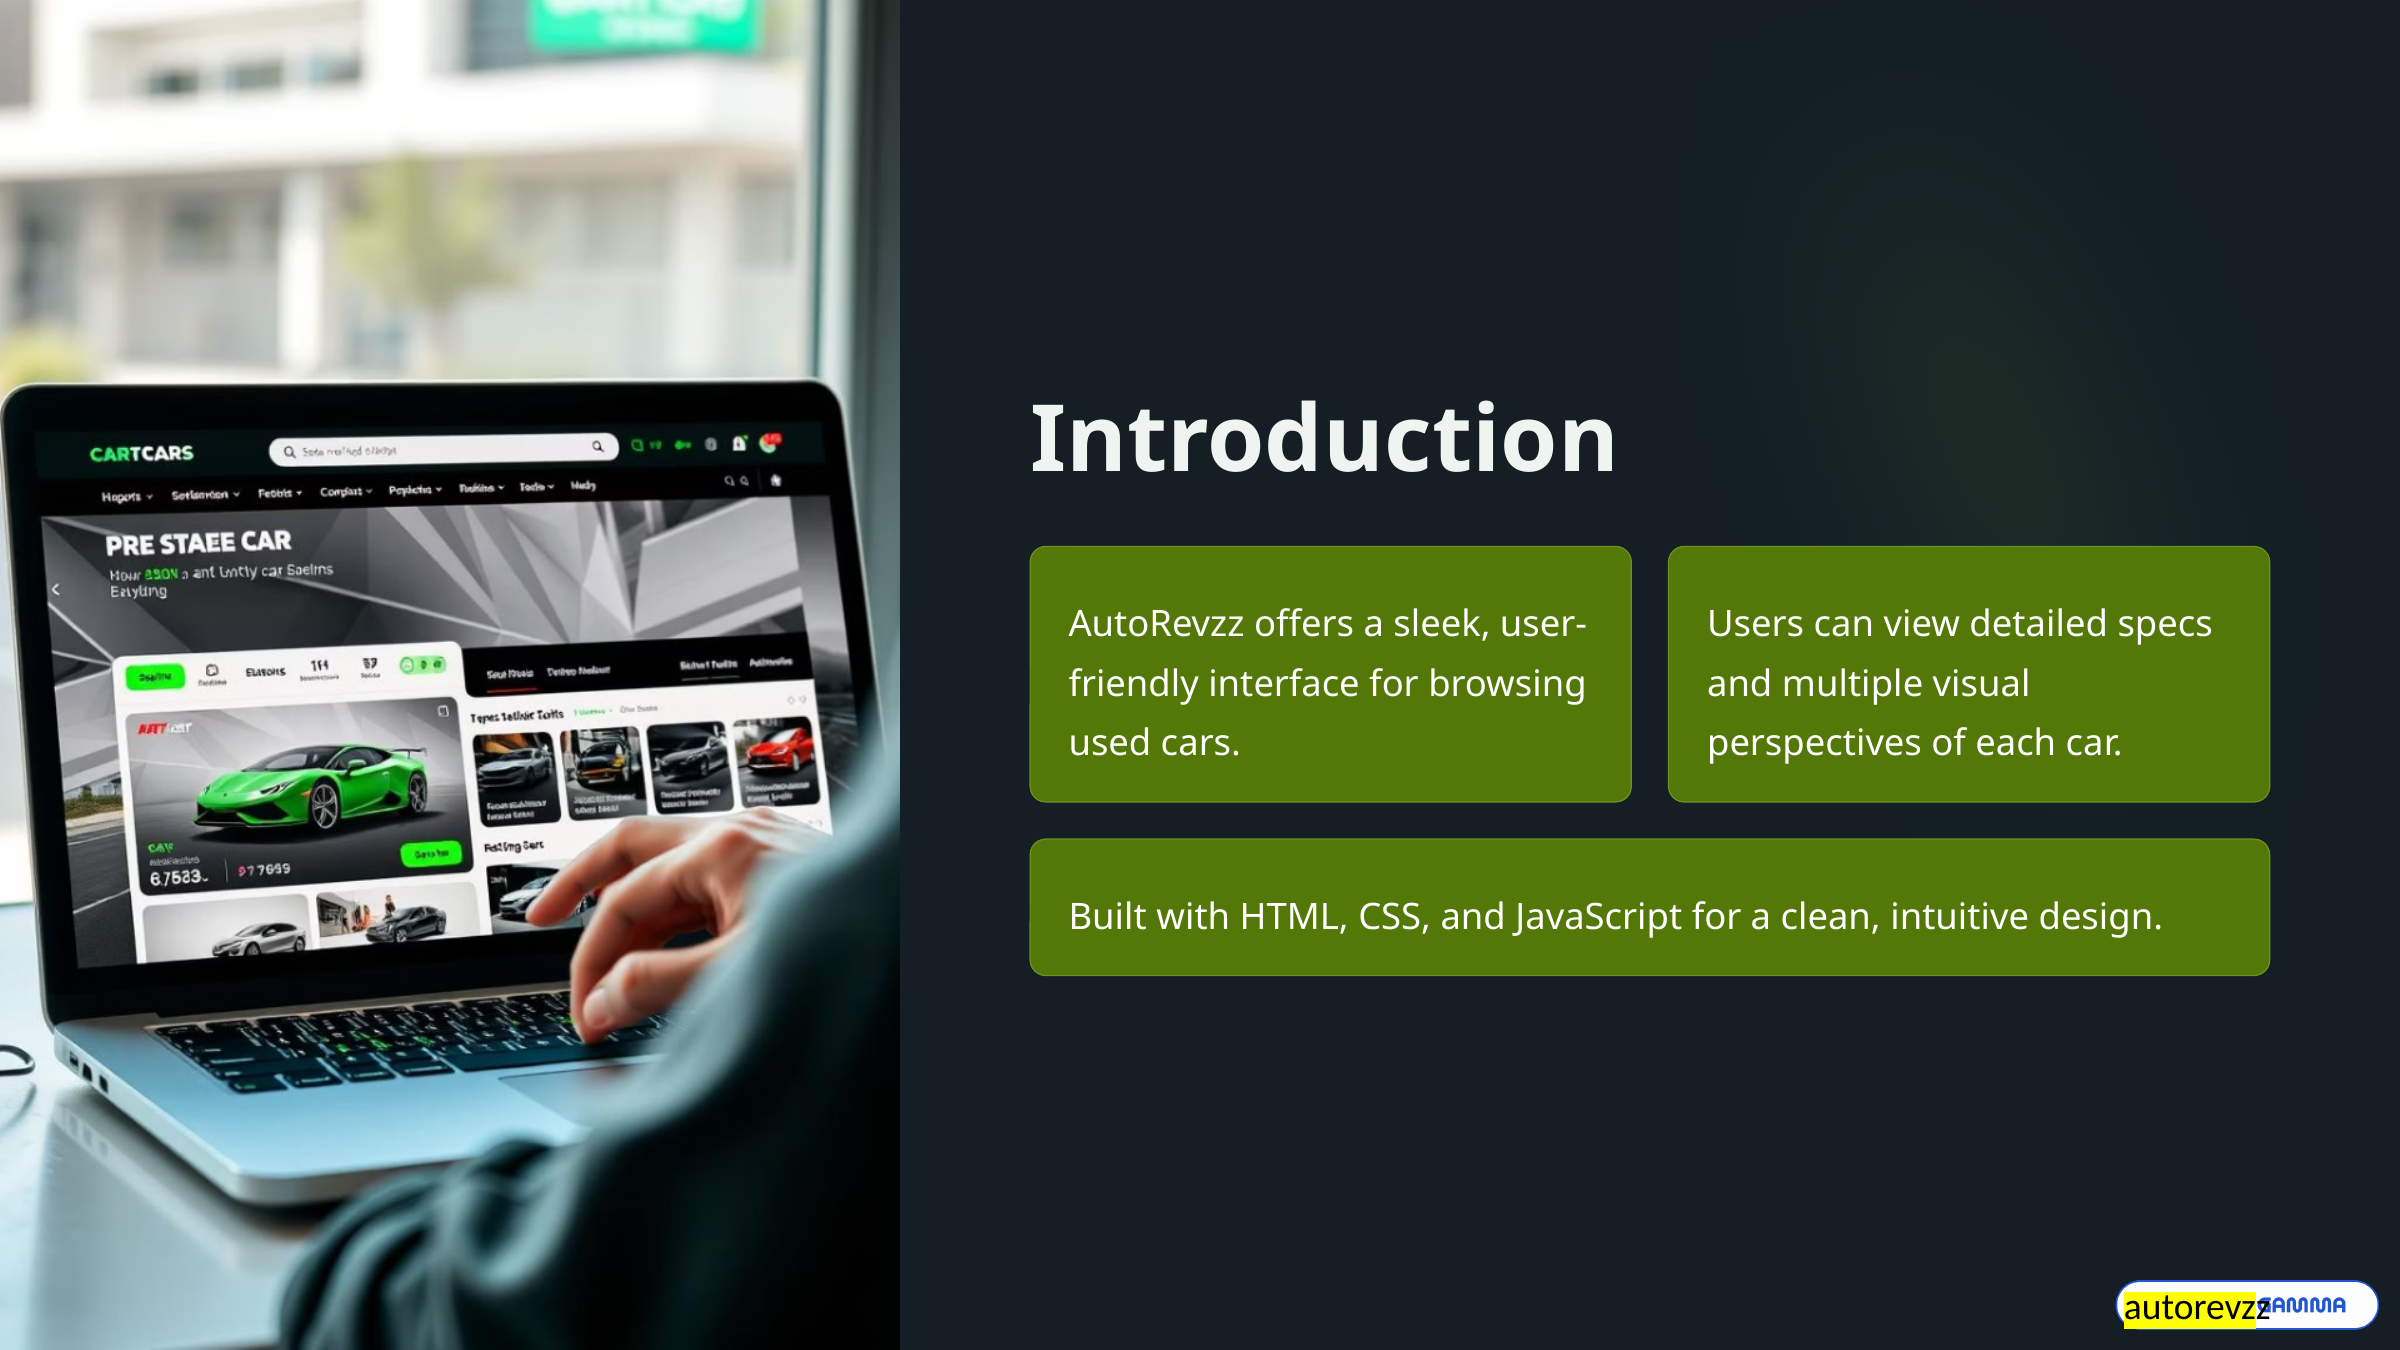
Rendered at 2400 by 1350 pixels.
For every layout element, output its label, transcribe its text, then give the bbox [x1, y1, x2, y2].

text_box [1668, 546, 2270, 802]
text_box Built with HTML, CSS, and JavaScript for a clean, intuitive design. [1068, 877, 2232, 938]
text_box Users can view detailed specs and multiple visual perspectives of each car. [1706, 584, 2232, 764]
picture [0, 0, 900, 1350]
text_box Introduction [1030, 374, 1961, 491]
text_box [1030, 546, 1632, 802]
text_box autorevzz [2109, 1274, 2400, 1335]
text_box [2125, 1289, 2389, 1336]
text_box [1030, 839, 2270, 976]
picture [2106, 1271, 2389, 1339]
text_box AutoRevzz offers a sleek, user-friendly interface for browsing used cars. [1068, 584, 1593, 764]
